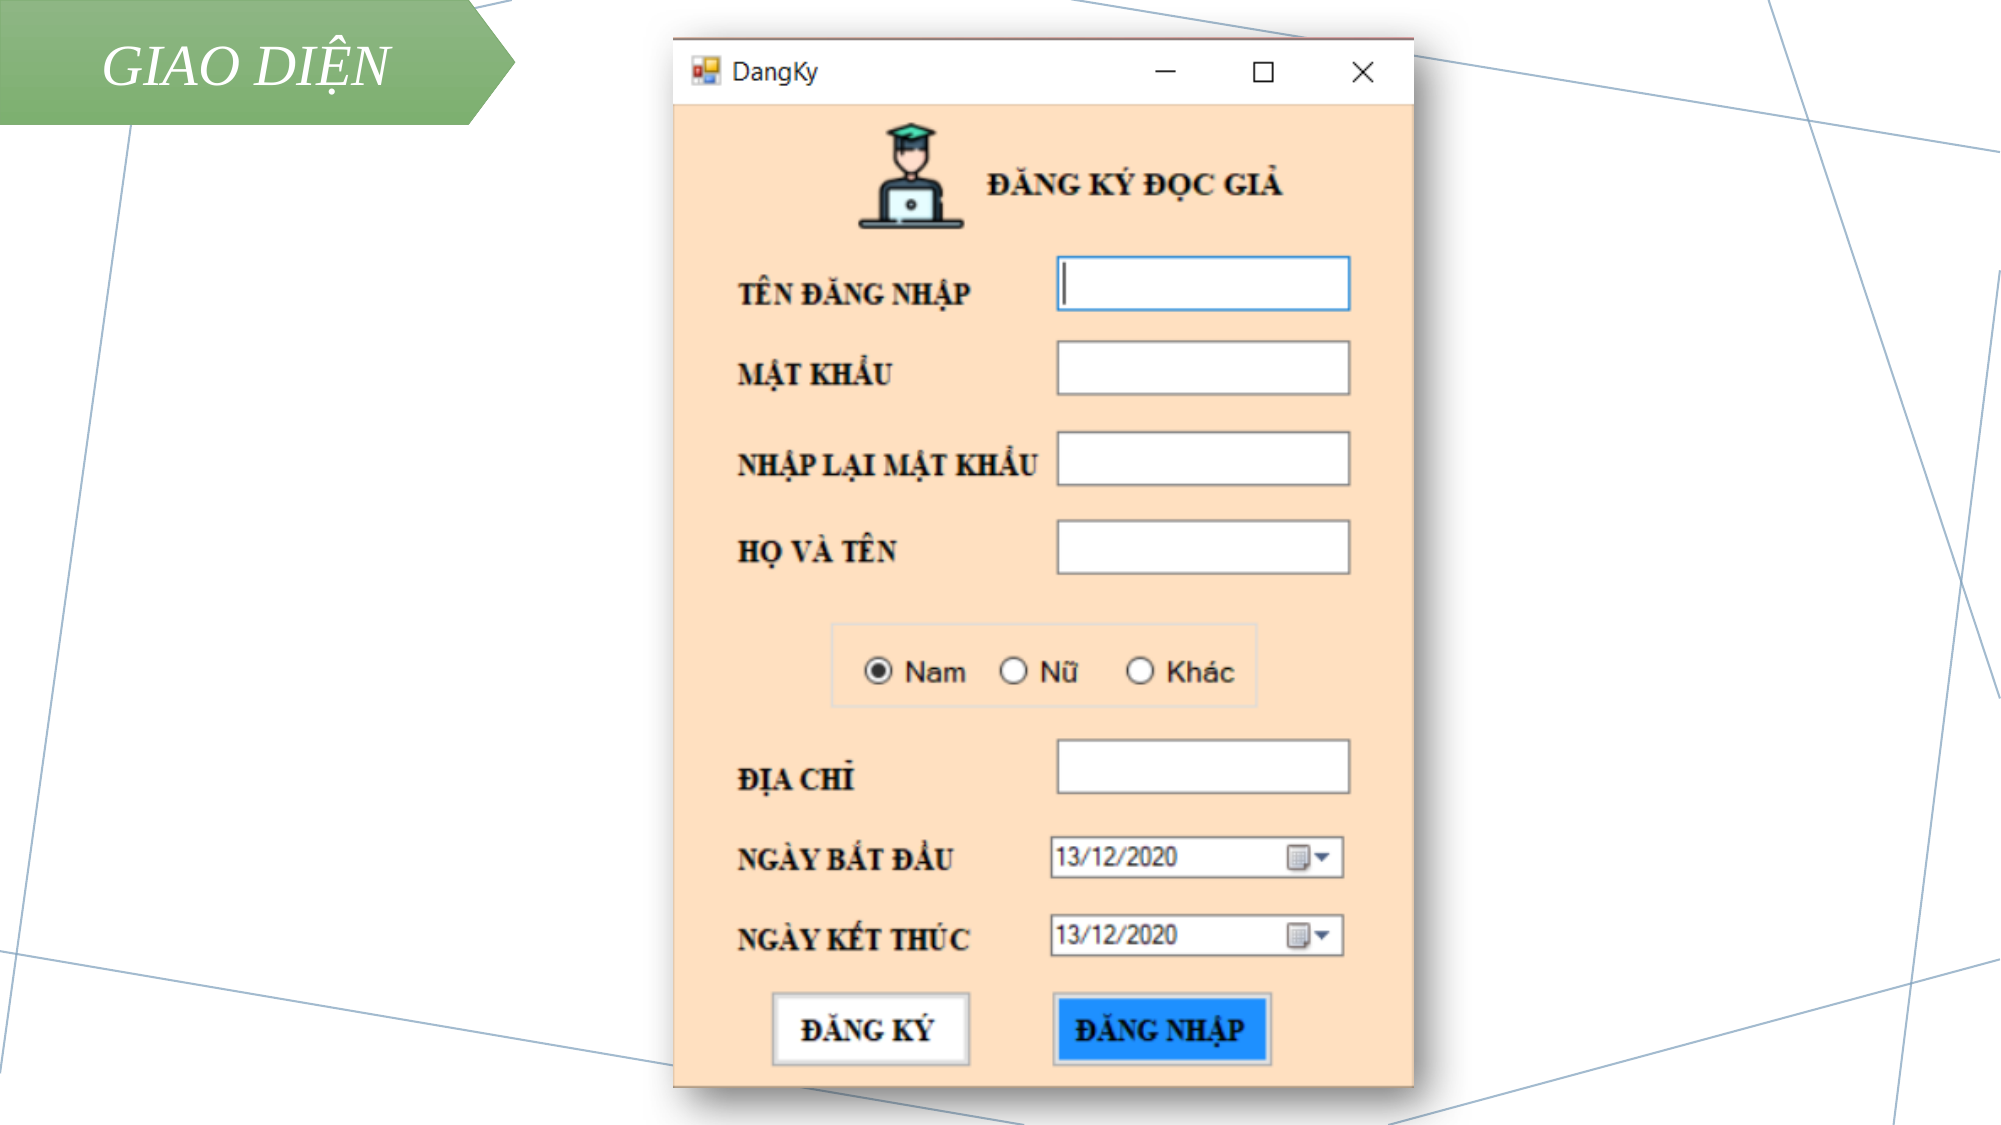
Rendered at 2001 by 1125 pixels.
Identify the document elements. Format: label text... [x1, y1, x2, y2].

picture [673, 37, 1414, 1088]
text_box GIAO DIỆN [0, 0, 516, 125]
